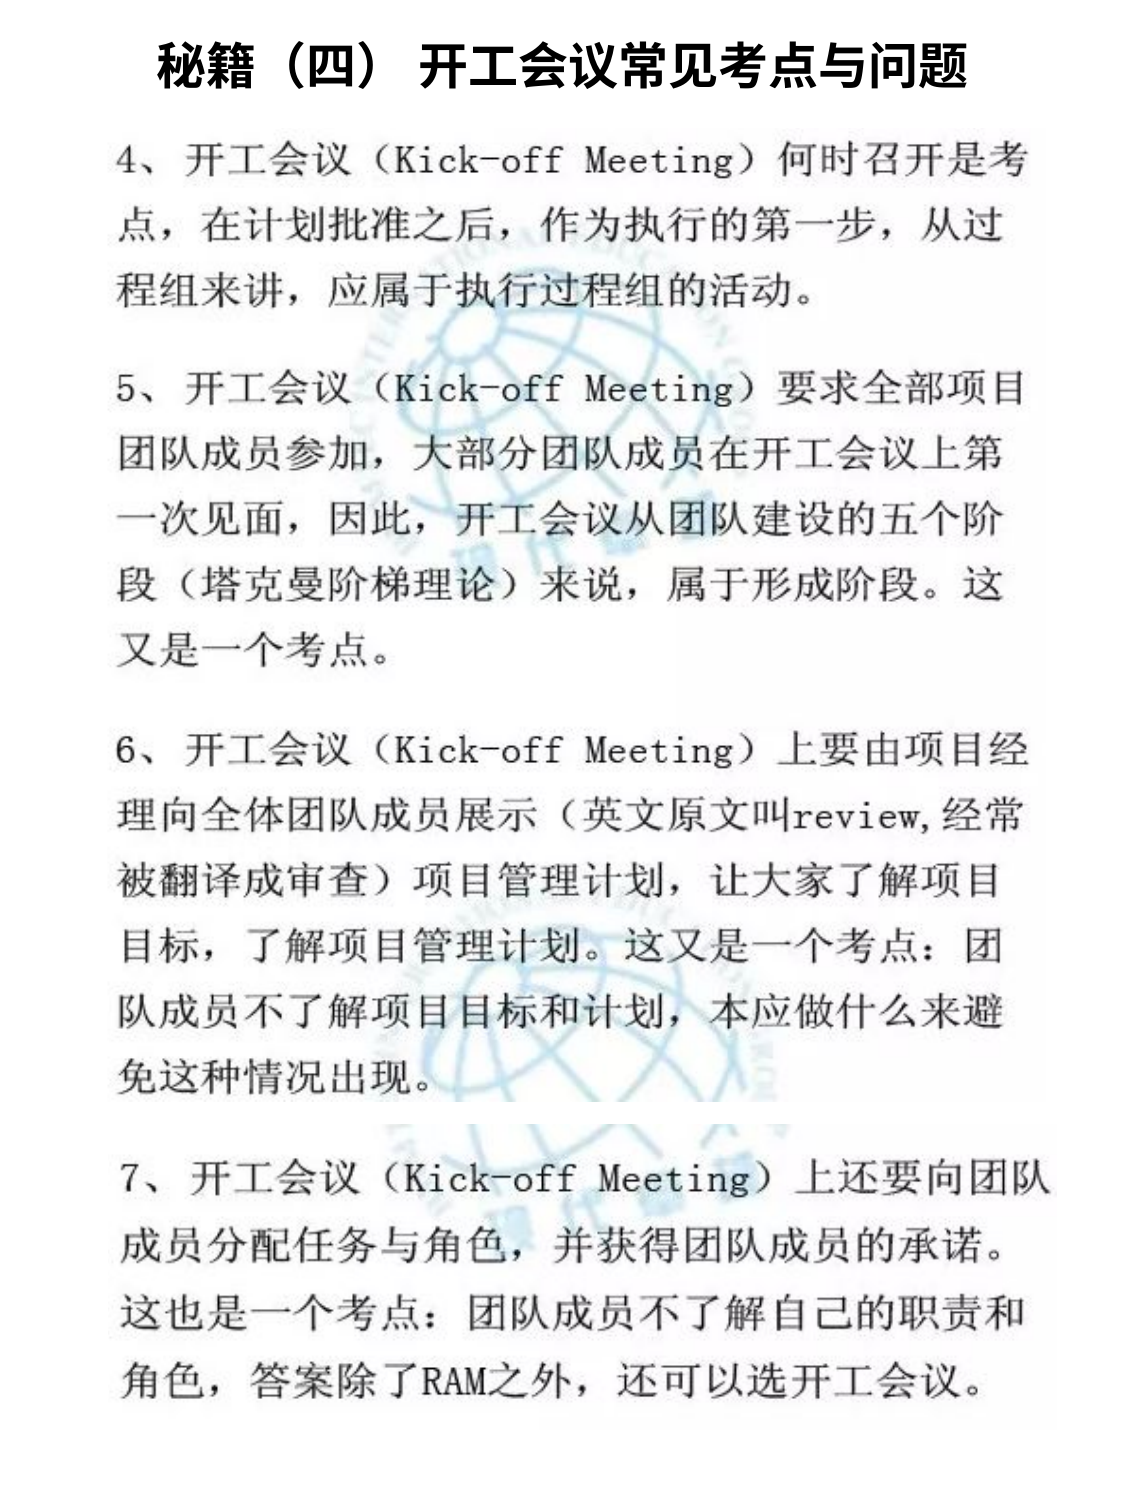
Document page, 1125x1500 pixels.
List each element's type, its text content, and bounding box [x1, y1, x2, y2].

picture [107, 1124, 1057, 1430]
text_box 秘籍（四） 开工会议常见考点与问题 [56, 0, 1069, 129]
picture [92, 128, 1055, 1102]
